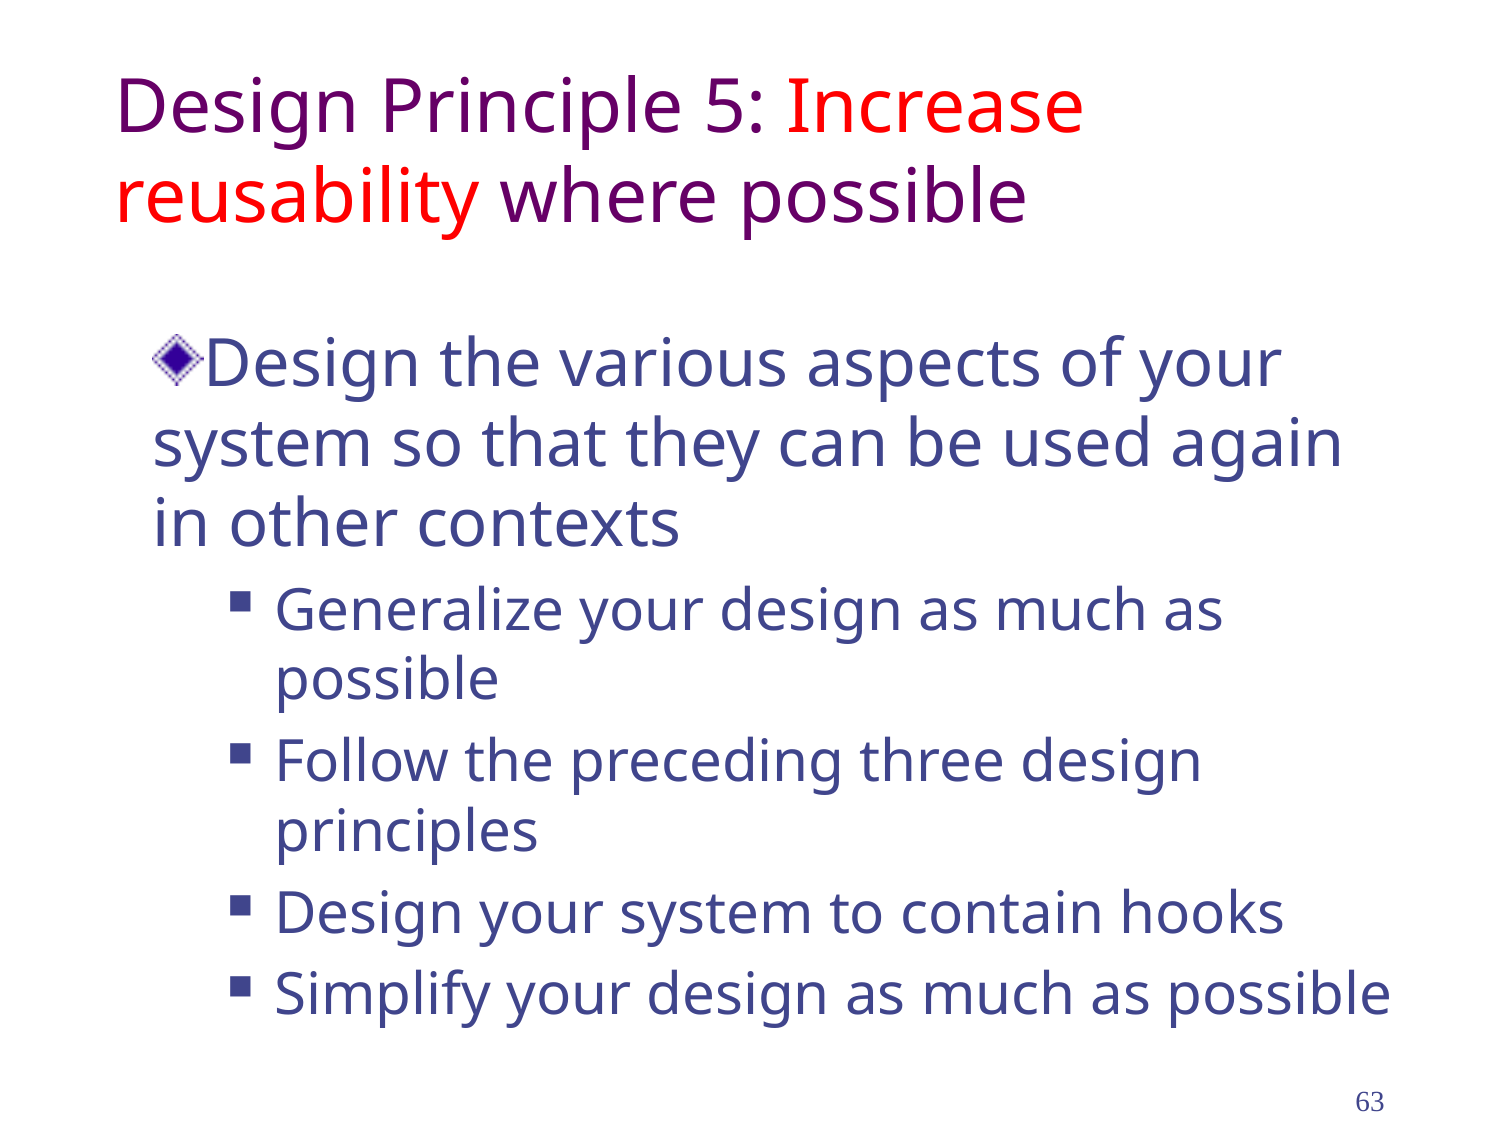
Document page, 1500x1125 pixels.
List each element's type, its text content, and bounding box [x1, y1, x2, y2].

title Design Principle 5: Increase reusability where possible [99, 50, 1375, 238]
list Design the various aspects of your system so that they can be used again in other contexts Generalize your design as much as possible Follow the preceding three design principles Design your system to contain hooks Simplify your design as much as possible [137, 312, 1413, 988]
slide_number 63 [1325, 1050, 1400, 1125]
picture [152, 334, 204, 386]
